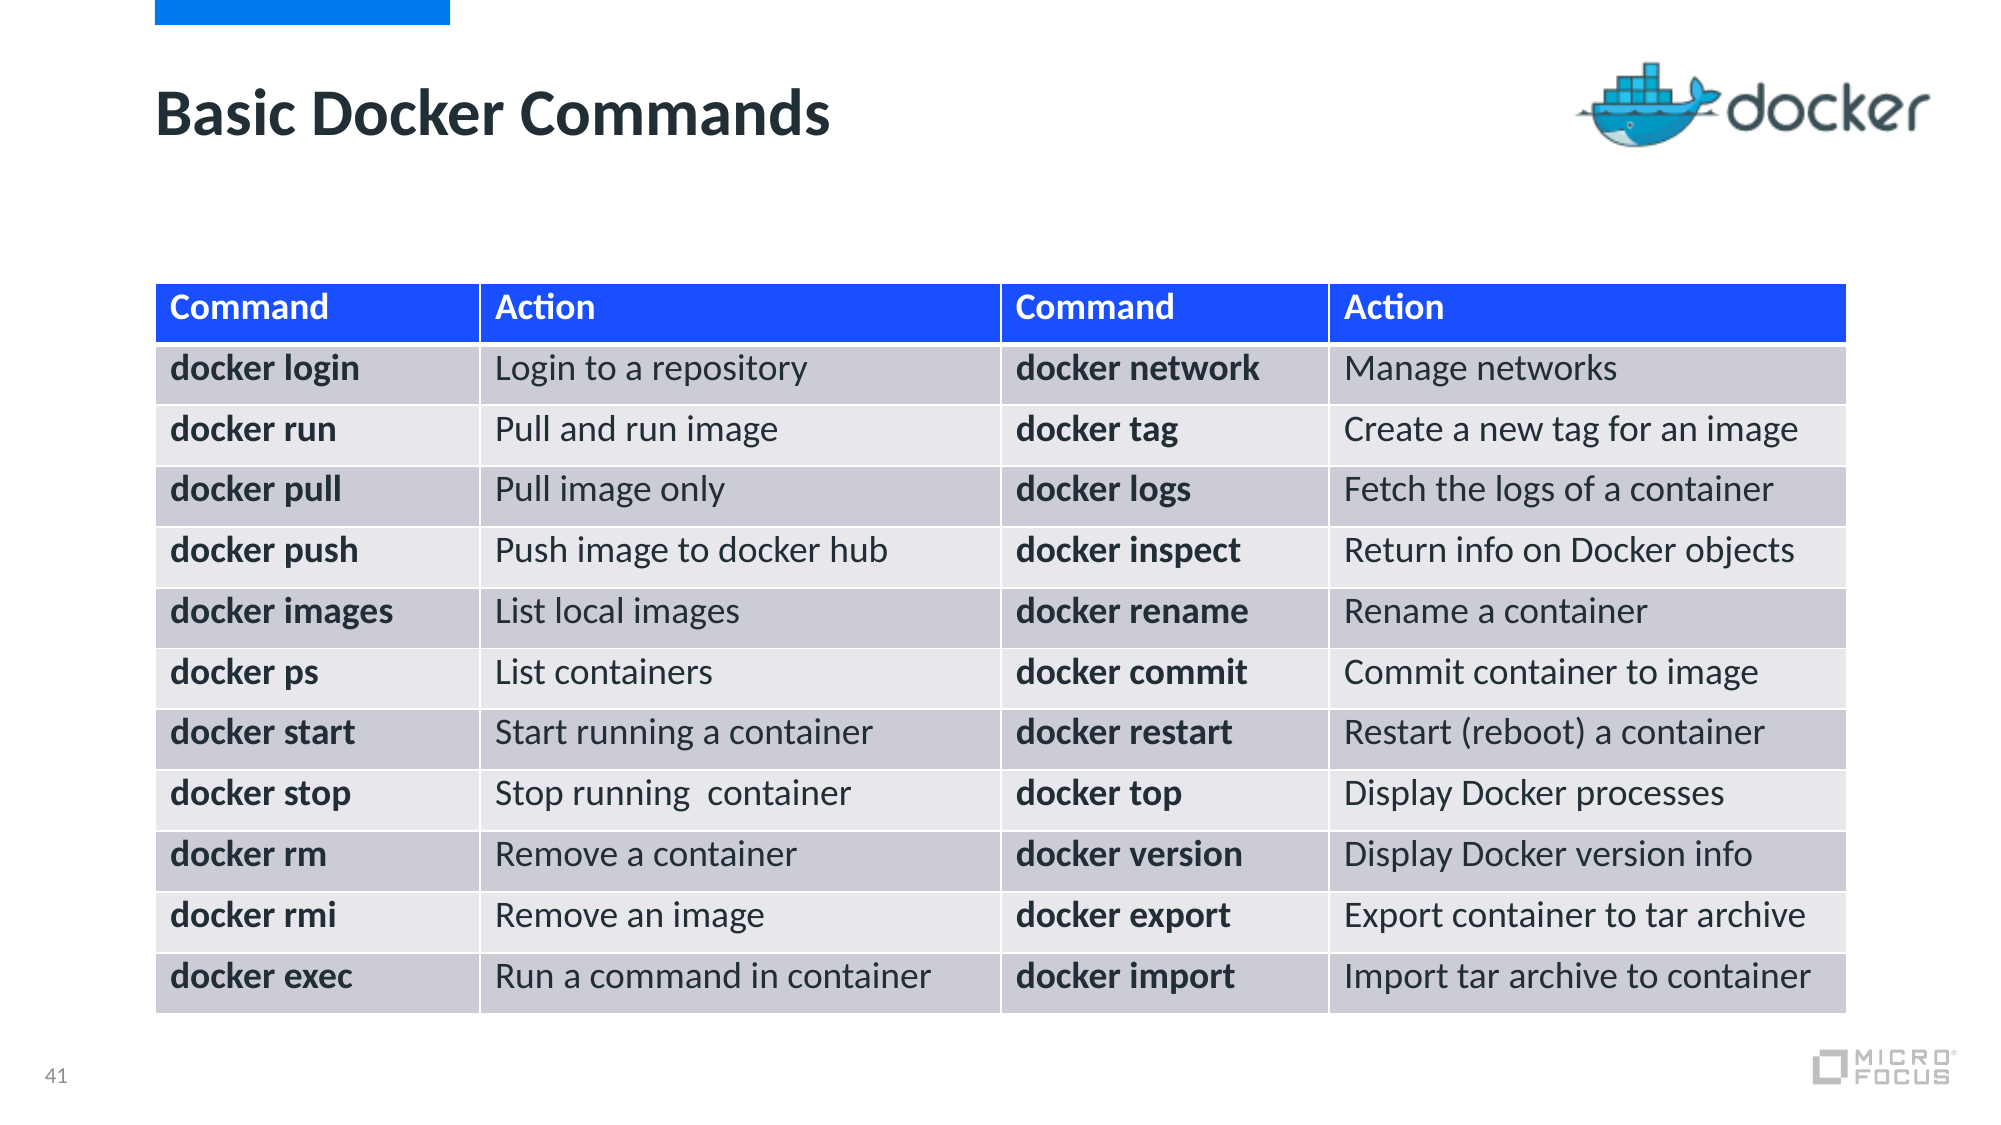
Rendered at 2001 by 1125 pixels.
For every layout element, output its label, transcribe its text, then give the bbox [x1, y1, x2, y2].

table_cell docker exec [156, 954, 479, 1013]
table_cell Export container to tar archive [1330, 893, 1846, 952]
table_cell Rename a container [1330, 589, 1846, 648]
table_cell docker push [156, 528, 479, 587]
table_cell Login to a repository [481, 347, 1000, 404]
table_cell docker network [1002, 347, 1328, 404]
table_cell Restart (reboot) a container [1330, 710, 1846, 769]
table_cell docker tag [1002, 406, 1328, 465]
table_cell docker rmi [156, 893, 479, 952]
table_header Action [1330, 284, 1846, 342]
table_cell List containers [481, 649, 1000, 708]
table_cell docker ps [156, 649, 479, 708]
table_cell Display Docker version info [1330, 832, 1846, 891]
table_cell docker top [1002, 771, 1328, 830]
title Basic Docker Commands [155, 70, 1847, 248]
table_cell Run a command in container [481, 954, 1000, 1013]
slide_number 41 [30, 1051, 90, 1097]
table_cell Pull image only [481, 467, 1000, 526]
table_cell docker pull [156, 467, 479, 526]
table_cell Import tar archive to container [1330, 954, 1846, 1013]
table_cell docker stop [156, 771, 479, 830]
table_cell docker import [1002, 954, 1328, 1013]
table_cell docker login [156, 347, 479, 404]
table_cell docker run [156, 406, 479, 465]
table_cell Start running a container [481, 710, 1000, 769]
table_cell docker logs [1002, 467, 1328, 526]
table_cell Display Docker processes [1330, 771, 1846, 830]
table_cell docker export [1002, 893, 1328, 952]
table_cell docker rename [1002, 589, 1328, 648]
table_cell docker rm [156, 832, 479, 891]
table_cell Create a new tag for an image [1330, 406, 1846, 465]
table_cell Fetch the logs of a container [1330, 467, 1846, 526]
table_cell Pull and run image [481, 406, 1000, 465]
table_header Action [481, 284, 1000, 342]
table_cell Remove an image [481, 893, 1000, 952]
table_cell List local images [481, 589, 1000, 648]
table_cell docker inspect [1002, 528, 1328, 587]
table_cell docker version [1002, 832, 1328, 891]
table_cell Remove a container [481, 832, 1000, 891]
table_header Command [156, 284, 479, 342]
table_cell Return info on Docker objects [1330, 528, 1846, 587]
table_cell Push image to docker hub [481, 528, 1000, 587]
table_header Command [1002, 284, 1328, 342]
table_cell docker commit [1002, 649, 1328, 708]
table_cell Manage networks [1330, 347, 1846, 404]
table_cell docker start [156, 710, 479, 769]
picture [1568, 49, 1942, 162]
table_cell docker restart [1002, 710, 1328, 769]
table_cell Stop running container [481, 771, 1000, 830]
table_cell Commit container to image [1330, 649, 1846, 708]
table_cell docker images [156, 589, 479, 648]
